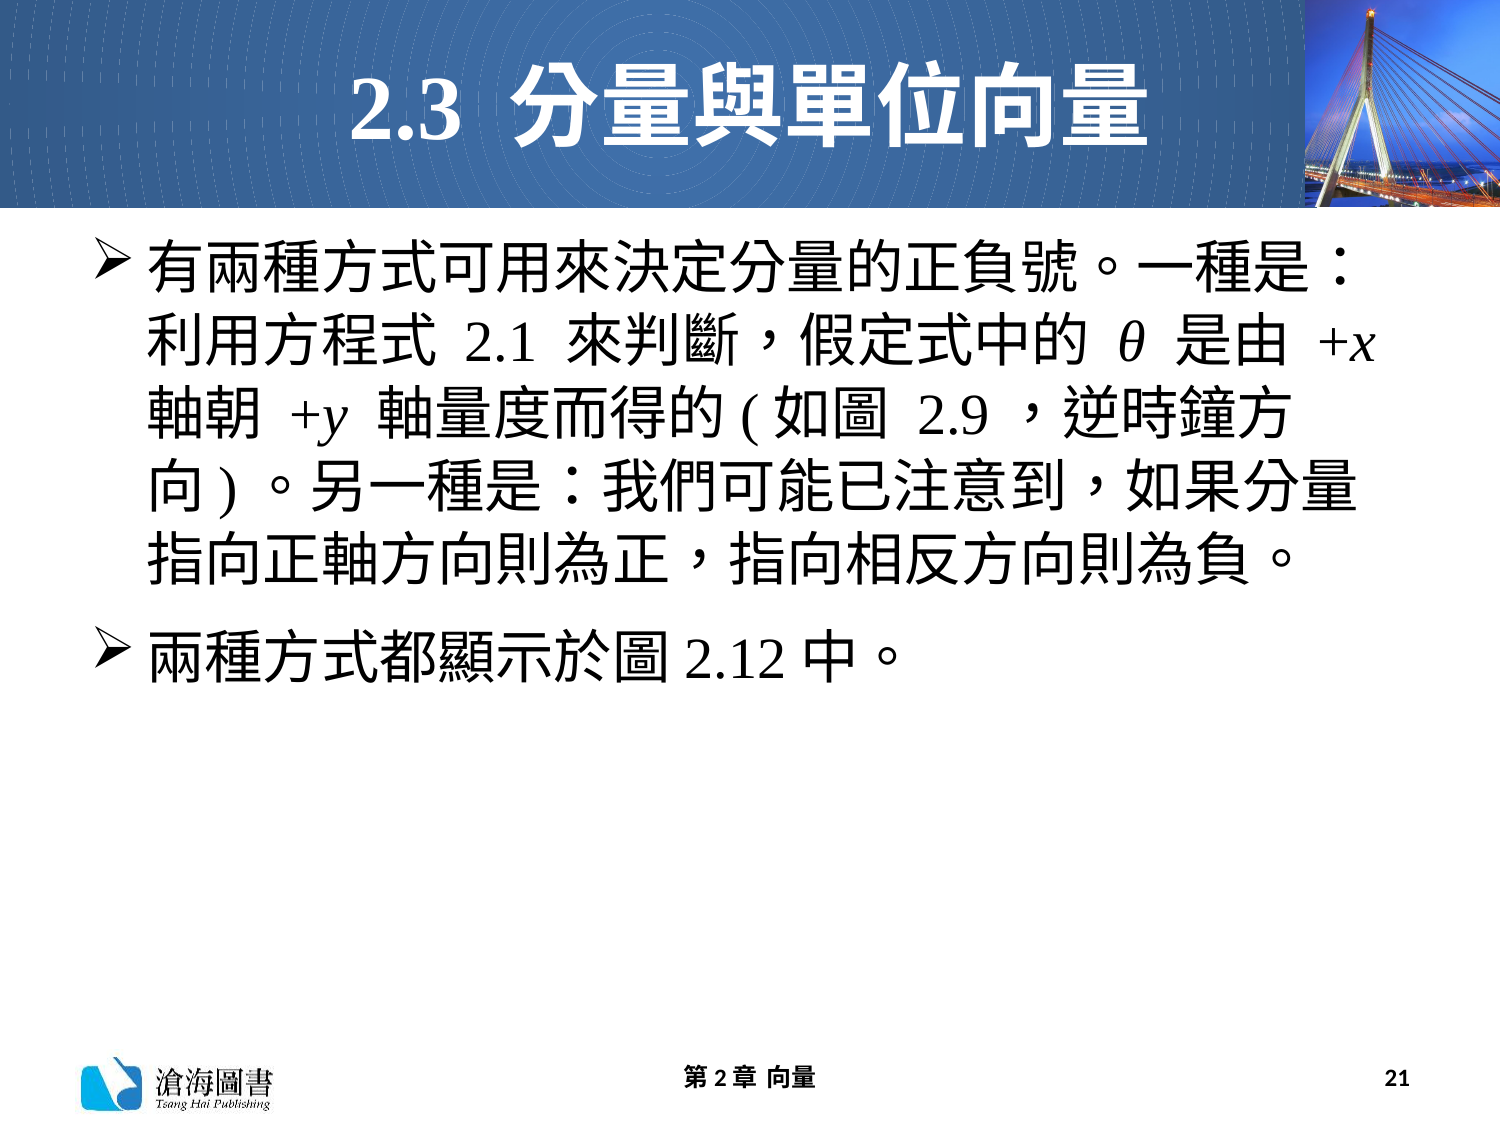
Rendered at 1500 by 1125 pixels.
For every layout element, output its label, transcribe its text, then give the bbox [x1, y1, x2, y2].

list 有兩種方式可用來決定分量的正負號。一種是：利用方程式 2.1 來判斷，假定式中的 θ 是由 +x 軸朝 +y 軸量度而得的(如圖 2.9，逆時鐘方向)。另一種是：我們可能已注意到，如果分量指向正軸方向則為正，指向相反方向則為負。 兩種方式都顯示於圖2.12中。 [75, 219, 1425, 1043]
picture [1305, 0, 1500, 207]
title 2.3 分量與單位向量 [75, 21, 1425, 185]
footer 第2章 向量 [512, 1046, 988, 1107]
slide_number 21 [1074, 1046, 1425, 1107]
picture [75, 1049, 274, 1118]
